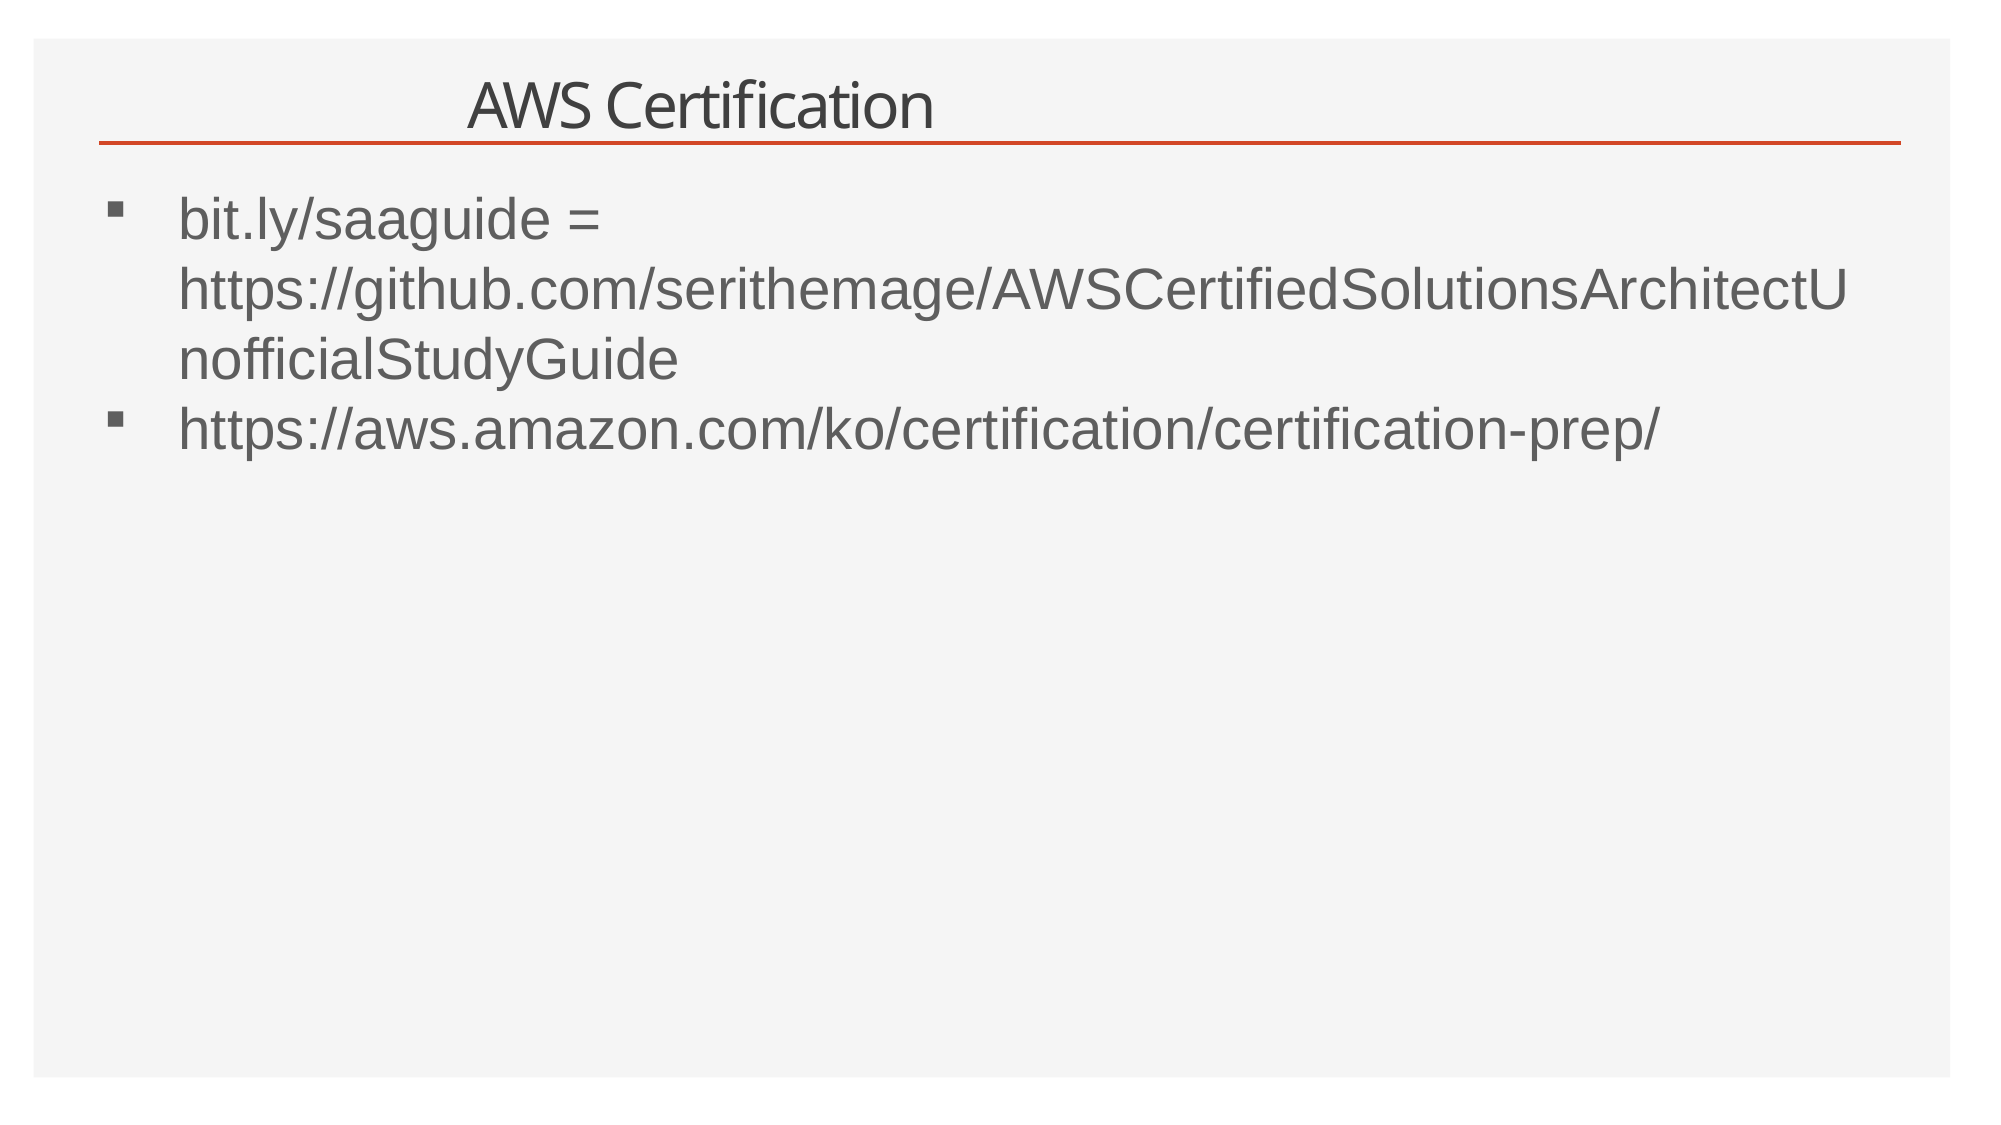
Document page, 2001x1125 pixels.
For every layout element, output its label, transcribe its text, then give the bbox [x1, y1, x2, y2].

title AWS Certification [467, 45, 1589, 143]
list bit.ly/saaguide = https://github.com/serithemage/AWSCertifiedSolutionsArchitectUnofficialStudyGuide https://aws.amazon.com/ko/certification/certification-prep/ [88, 173, 1889, 1003]
